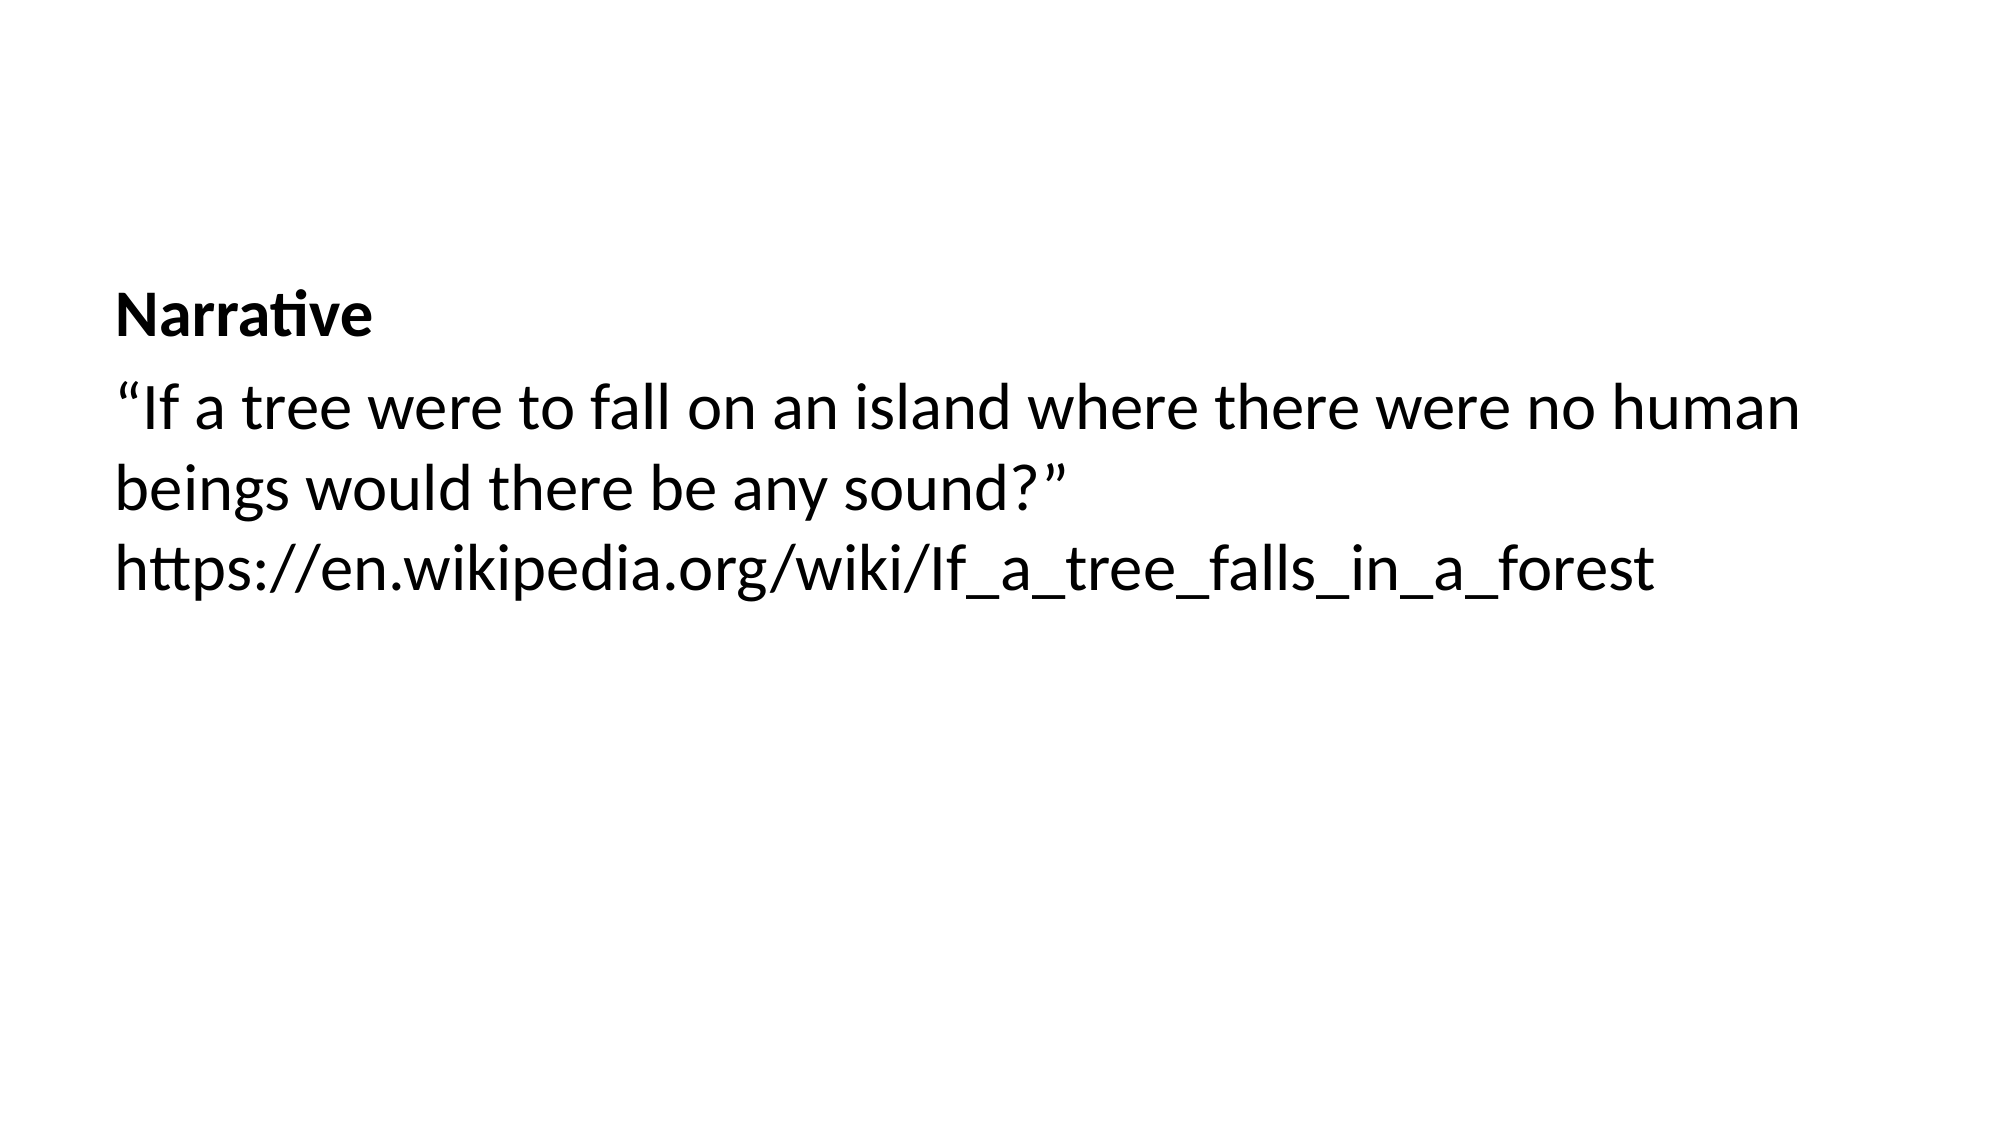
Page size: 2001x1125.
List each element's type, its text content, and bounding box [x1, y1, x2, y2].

list Narrative “If a tree were to fall on an island where there were no human beings would there be any sound?” https://en.wikipedia.org/wiki/If_a_tree_falls_in_a_forest [99, 262, 1900, 1005]
